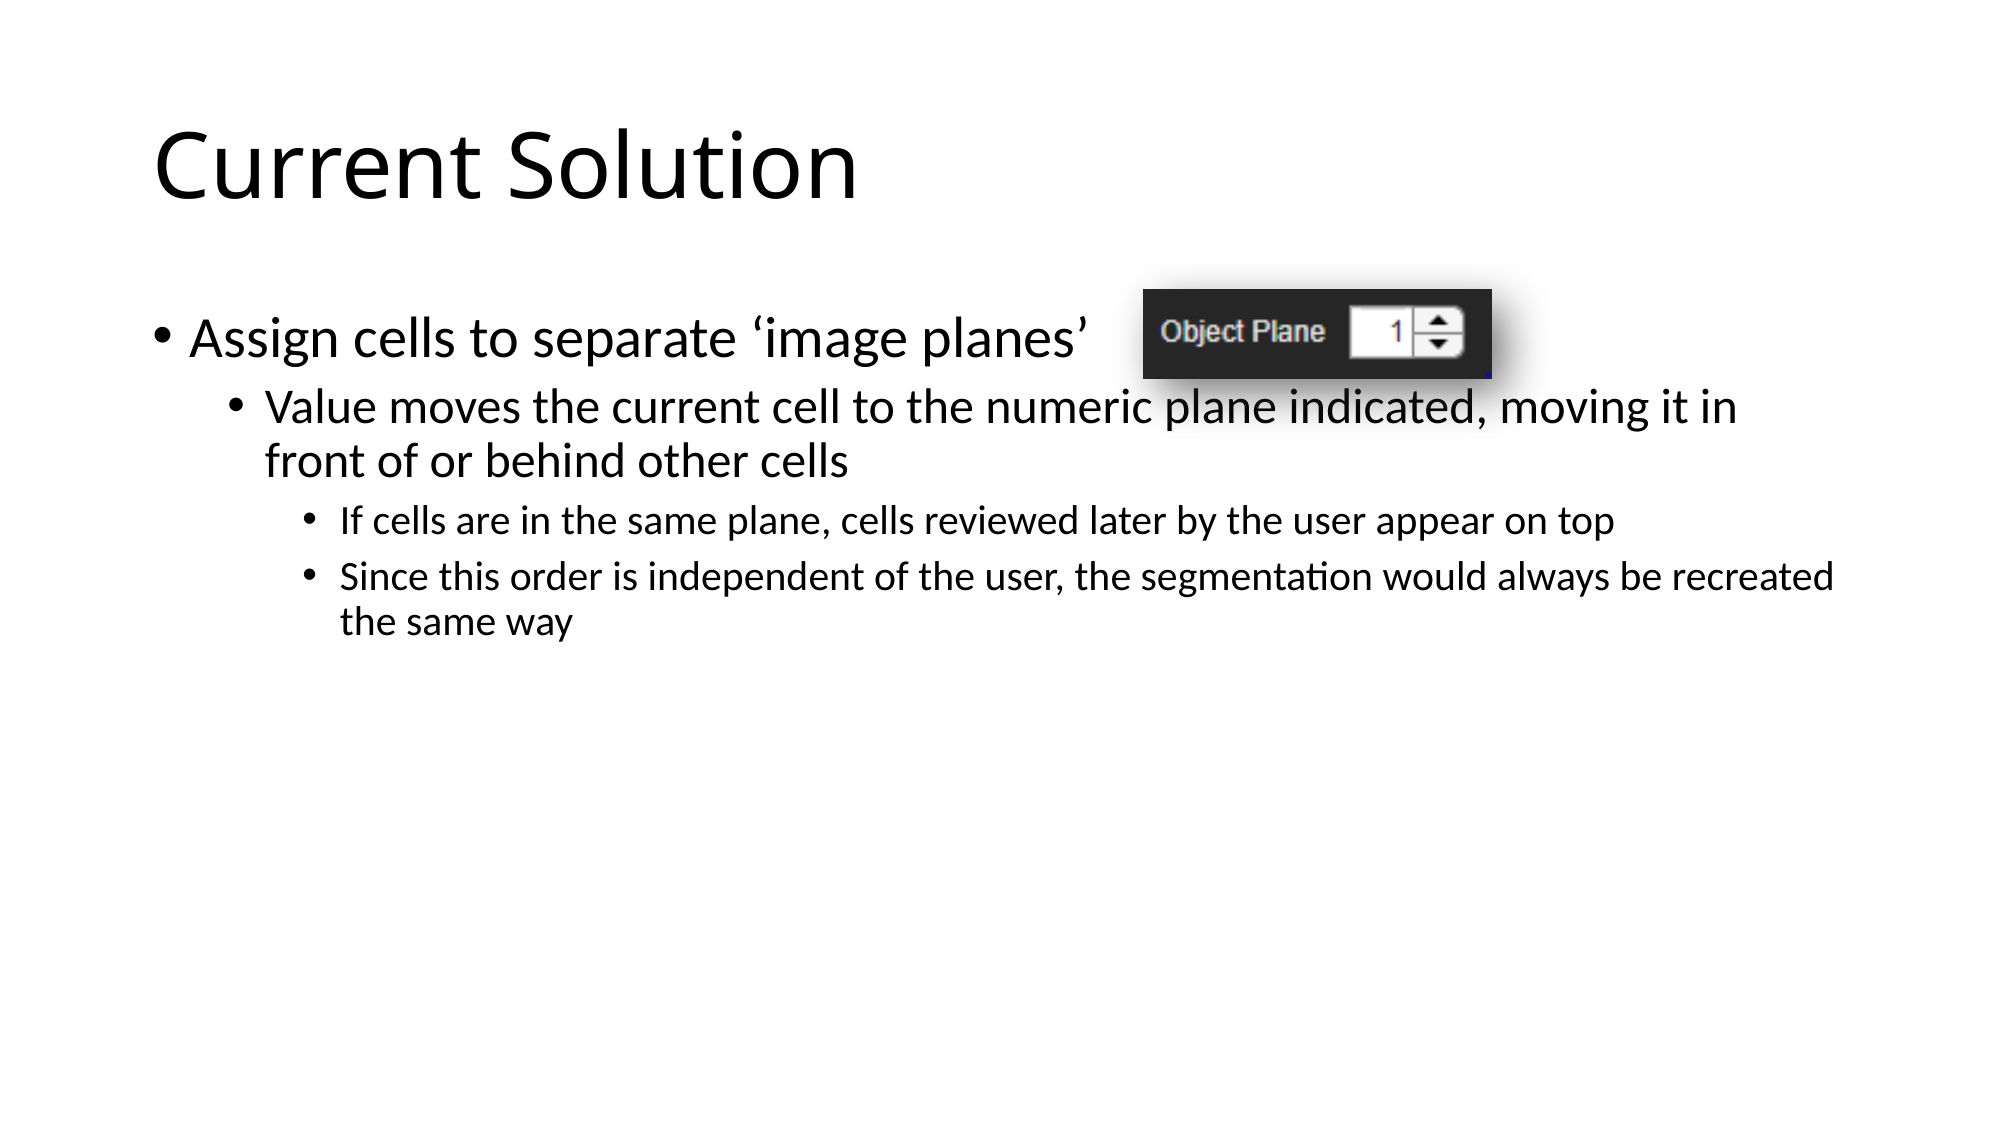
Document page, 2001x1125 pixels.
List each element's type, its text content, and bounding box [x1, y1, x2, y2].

picture [1143, 289, 1492, 379]
title Current Solution [137, 59, 1863, 278]
list Assign cells to separate ‘image planes’ Value moves the current cell to the numeric plane indicated, moving it in front of or behind other cells If cells are in the same plane, cells reviewed later by the user appear on top Since this order is independent of the user, the segmentation would always be recreated the same way [137, 299, 1863, 1014]
